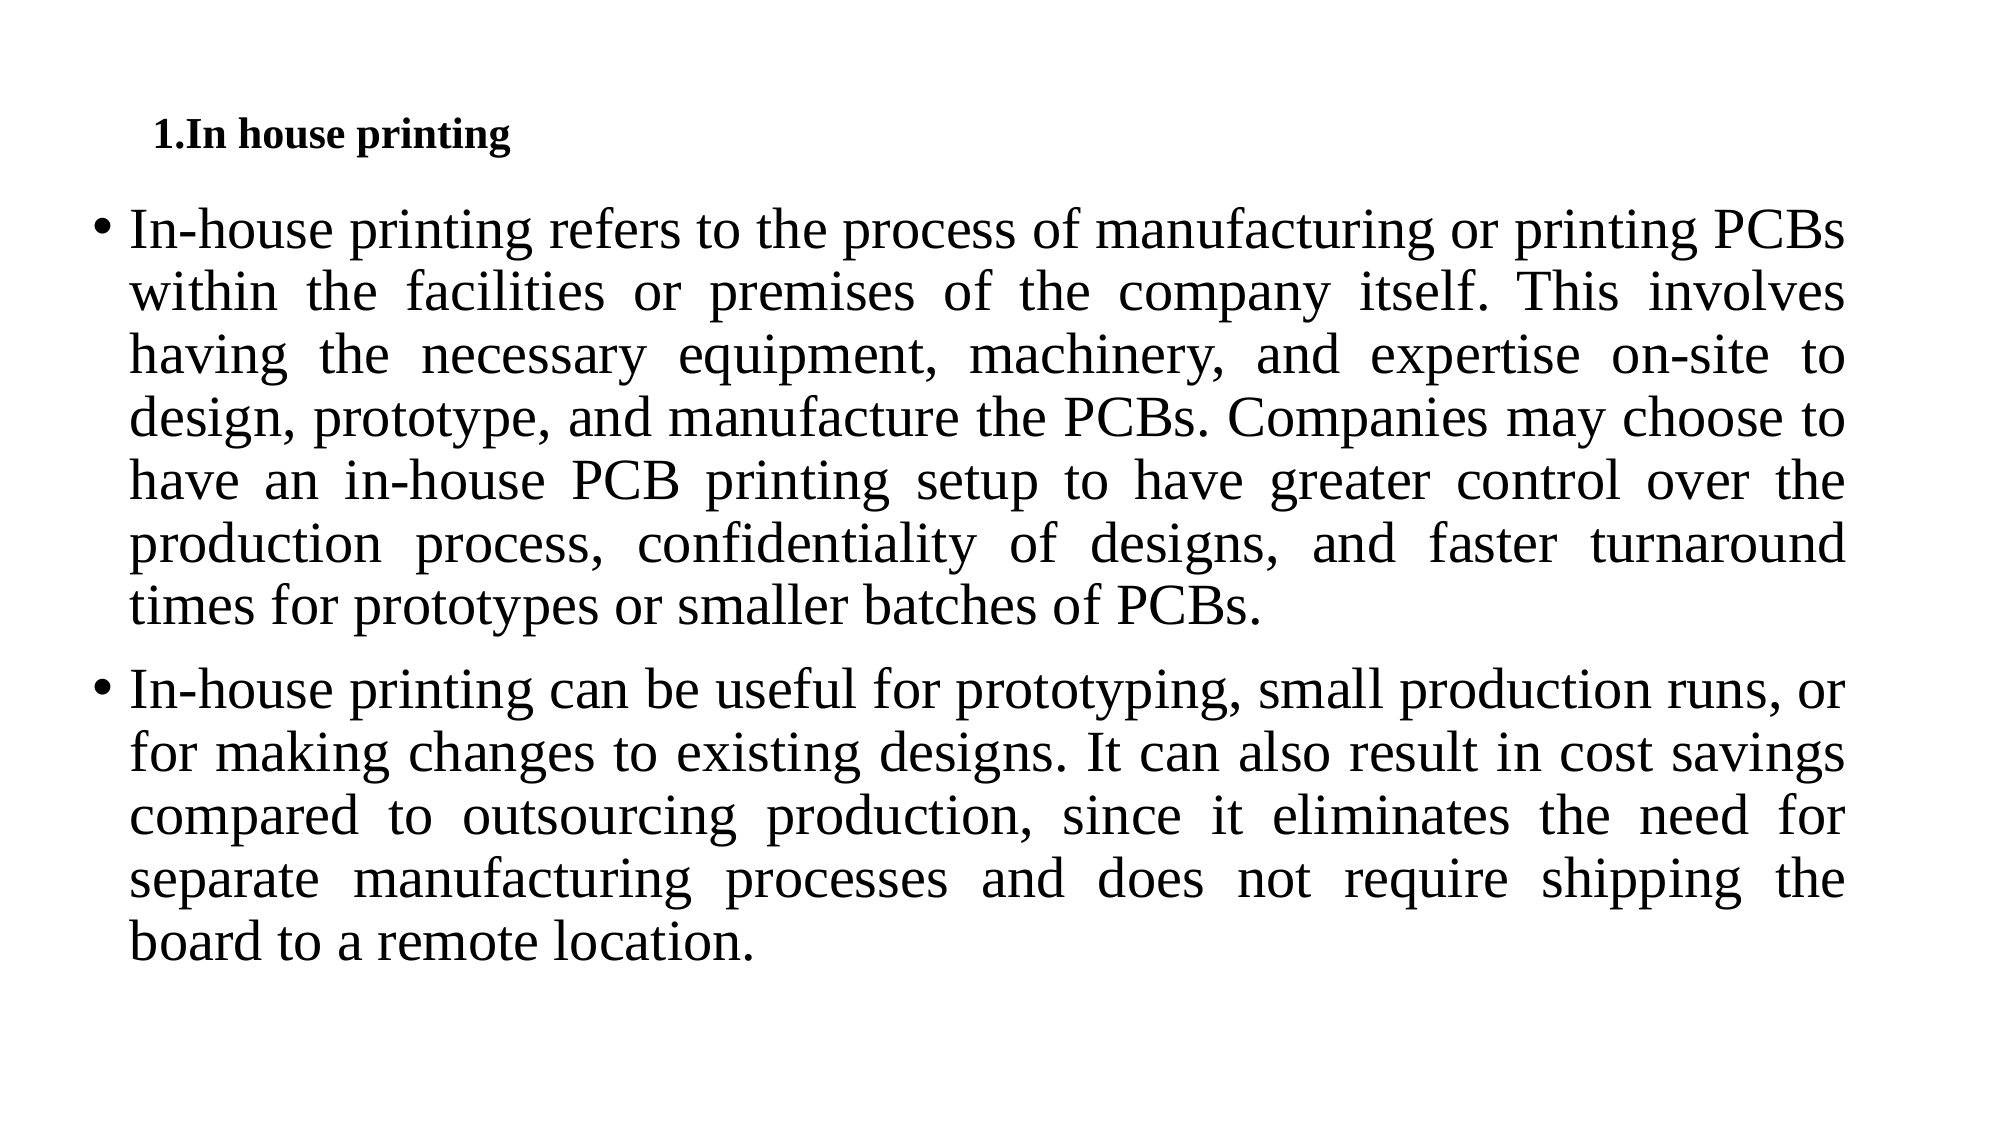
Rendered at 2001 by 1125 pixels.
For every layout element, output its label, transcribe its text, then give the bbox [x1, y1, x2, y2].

list In-house printing refers to the process of manufacturing or printing PCBs within the facilities or premises of the company itself. This involves having the necessary equipment, machinery, and expertise on-site to design, prototype, and manufacture the PCBs. Companies may choose to have an in-house PCB printing setup to have greater control over the production process, confidentiality of designs, and faster turnaround times for prototypes or smaller batches of PCBs. In-house printing can be useful for prototyping, small production runs, or for making changes to existing designs. It can also result in cost savings compared to outsourcing production, since it eliminates the need for separate manufacturing processes and does not require shipping the board to a remote location. [77, 190, 1863, 1092]
title 1.In house printing [137, 59, 1863, 190]
